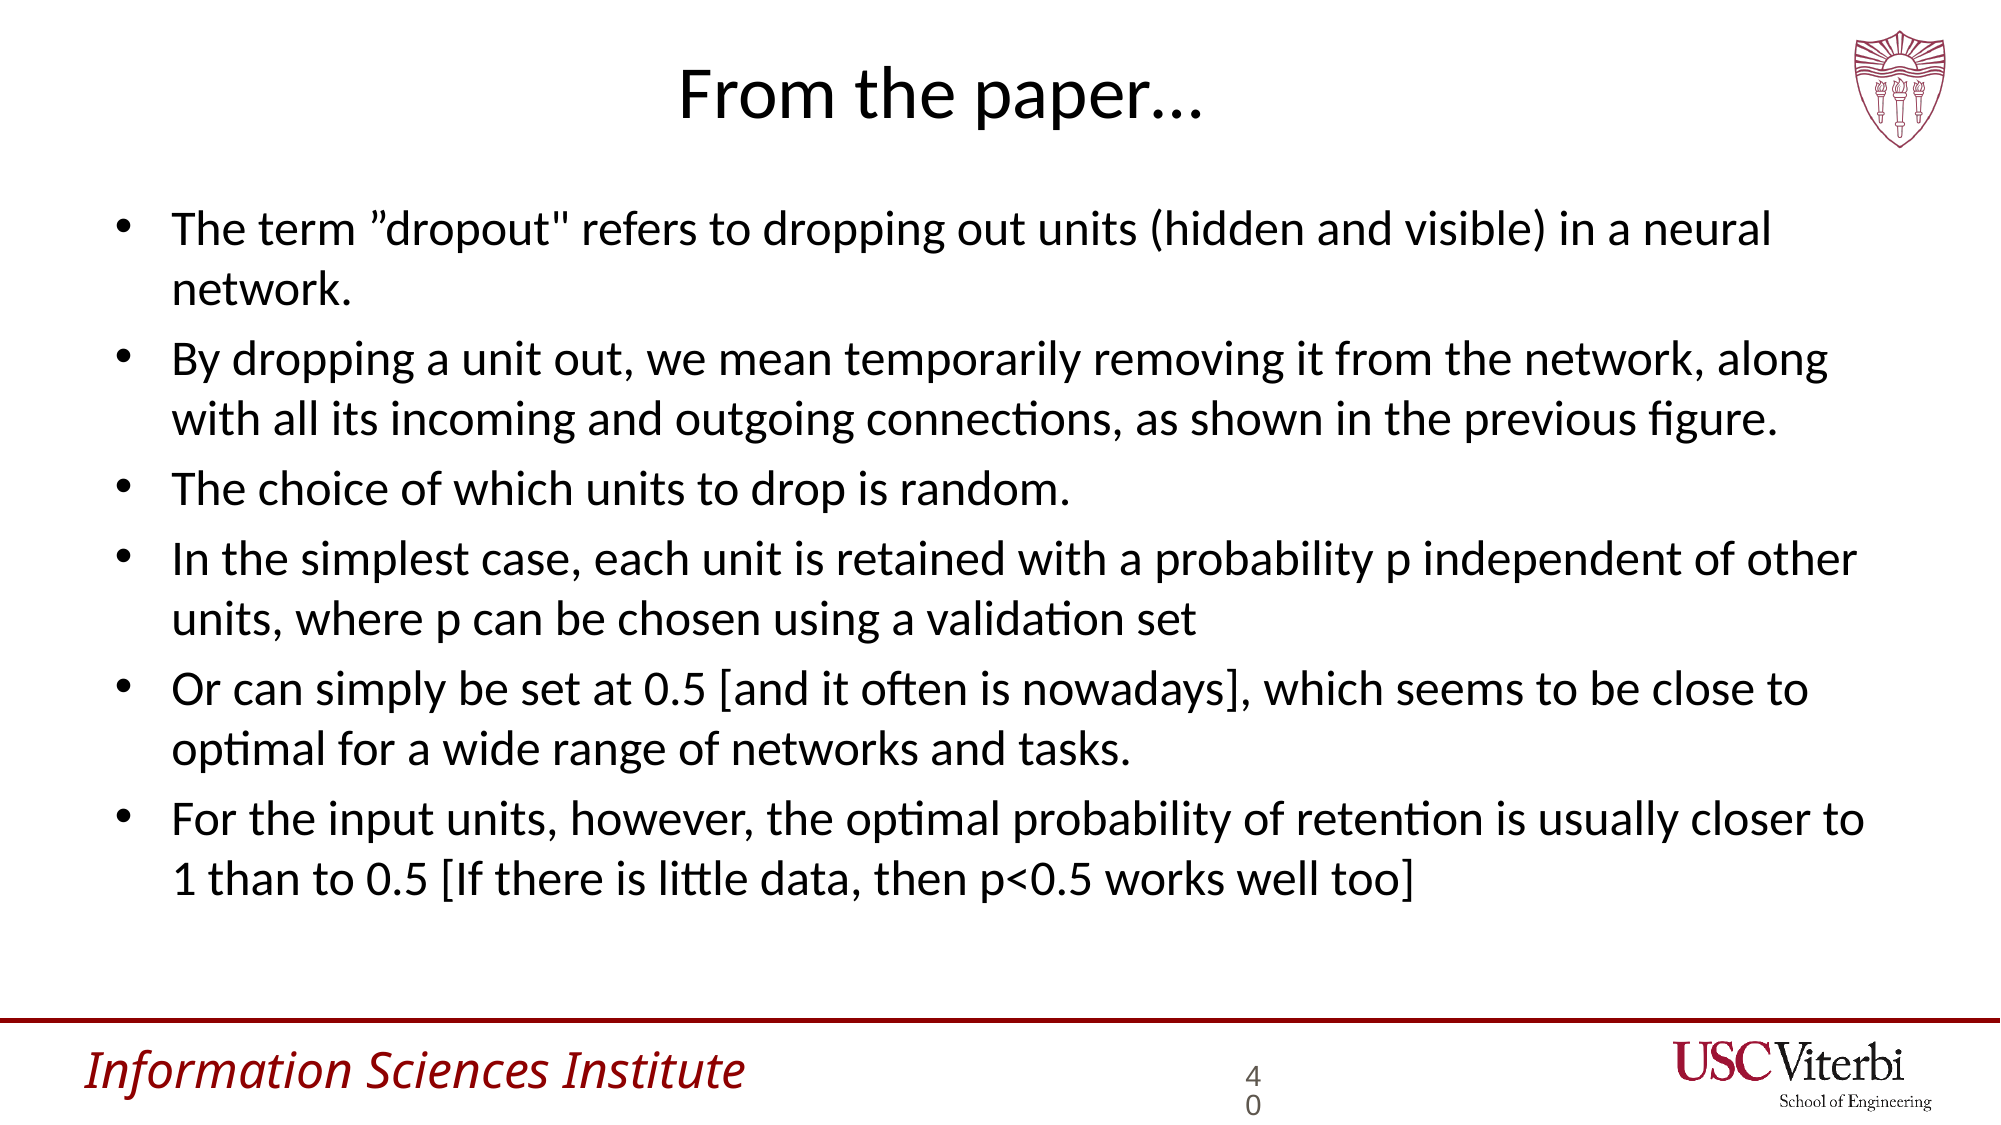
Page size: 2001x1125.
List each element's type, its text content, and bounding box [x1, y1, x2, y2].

picture [1641, 1027, 1964, 1118]
slide_number 40 [1230, 1050, 1282, 1100]
title From the paper… [99, 35, 1783, 141]
list The term ”dropout" refers to dropping out units (hidden and visible) in a neural network. By dropping a unit out, we mean temporarily removing it from the network, along with all its incoming and outgoing connections, as shown in the previous figure. The choice of which units to drop is random. In the simplest case, each unit is retained with a probability p independent of other units, where p can be chosen using a validation set Or can simply be set at 0.5 [and it often is nowadays], which seems to be close to optimal for a wide range of networks and tasks. For the input units, however, the optimal probability of retention is usually closer to 1 than to 0.5 [If there is little data, then p<0.5 works well too] [99, 187, 1902, 1005]
